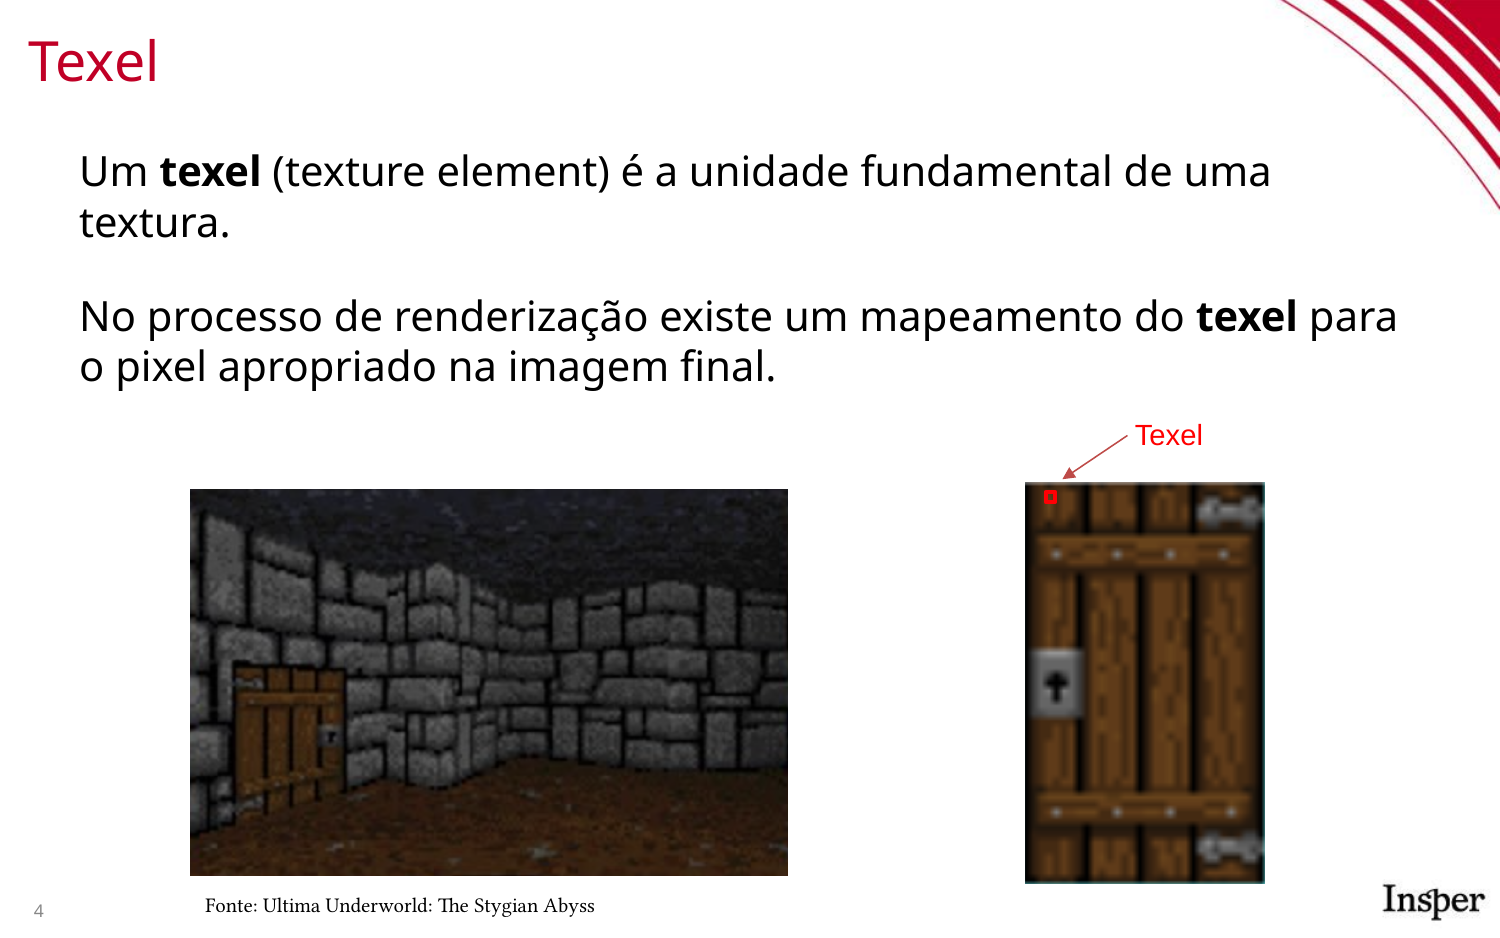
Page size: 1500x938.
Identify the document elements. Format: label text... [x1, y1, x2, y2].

text_box Fonte: Ultima Underworld: The Stygian Abyss [190, 883, 944, 924]
list Um texel (texture element) é a unidade fundamental de uma textura. No processo de renderização existe um mapeamento do texel para o pixel apropriado na imagem final. [64, 137, 1447, 455]
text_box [1062, 435, 1128, 480]
title Texel [13, 18, 1397, 104]
picture [190, 0, 1500, 938]
text_box Texel [1119, 408, 1278, 459]
slide_number 4 [0, 887, 78, 938]
